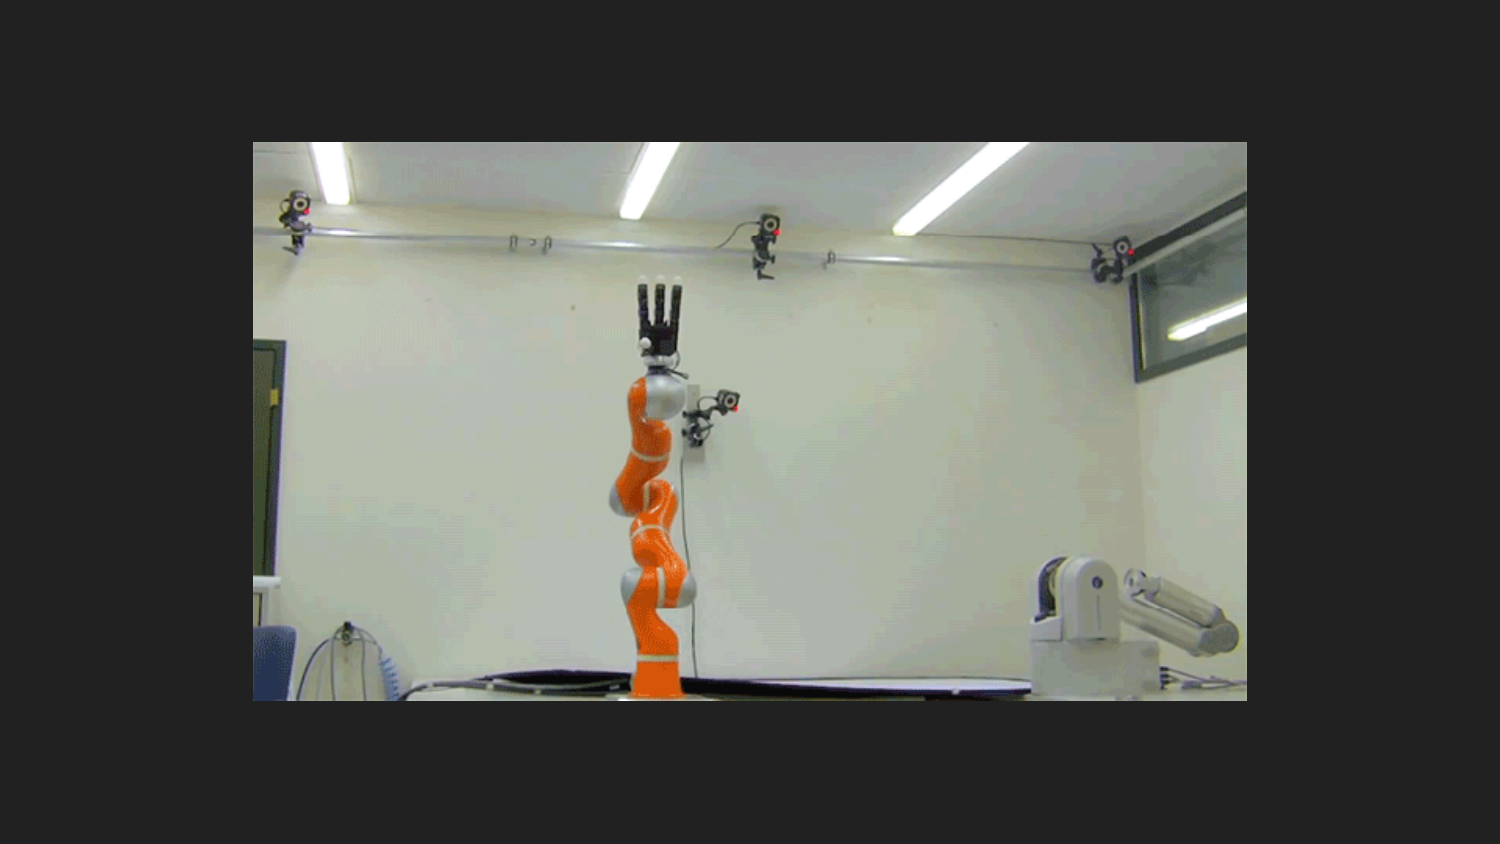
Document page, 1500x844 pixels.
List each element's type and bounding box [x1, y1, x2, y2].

picture [252, 142, 1248, 701]
